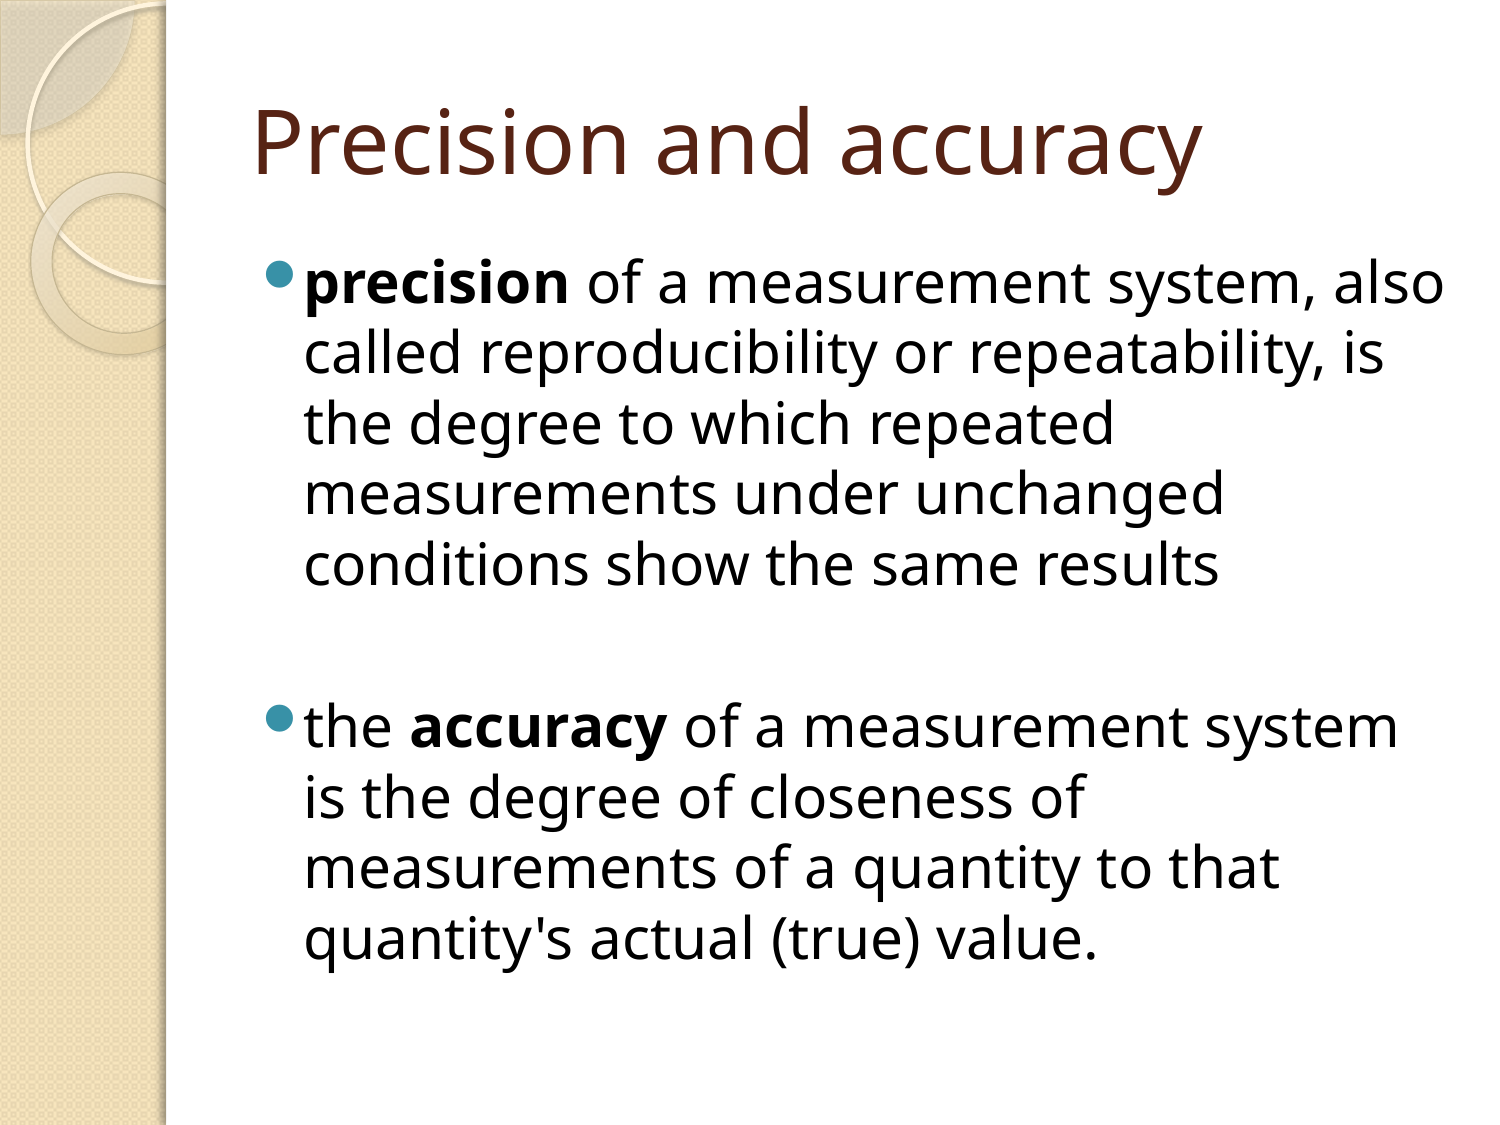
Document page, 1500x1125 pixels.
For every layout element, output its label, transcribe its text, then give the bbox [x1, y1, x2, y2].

list precision of a measurement system, also called reproducibility or repeatability, is the degree to which repeated measurements under unchanged conditions show the same results the accuracy of a measurement system is the degree of closeness of measurements of a quantity to that quantity's actual (true) value. [235, 237, 1466, 1025]
title Precision and accuracy [235, 45, 1466, 233]
